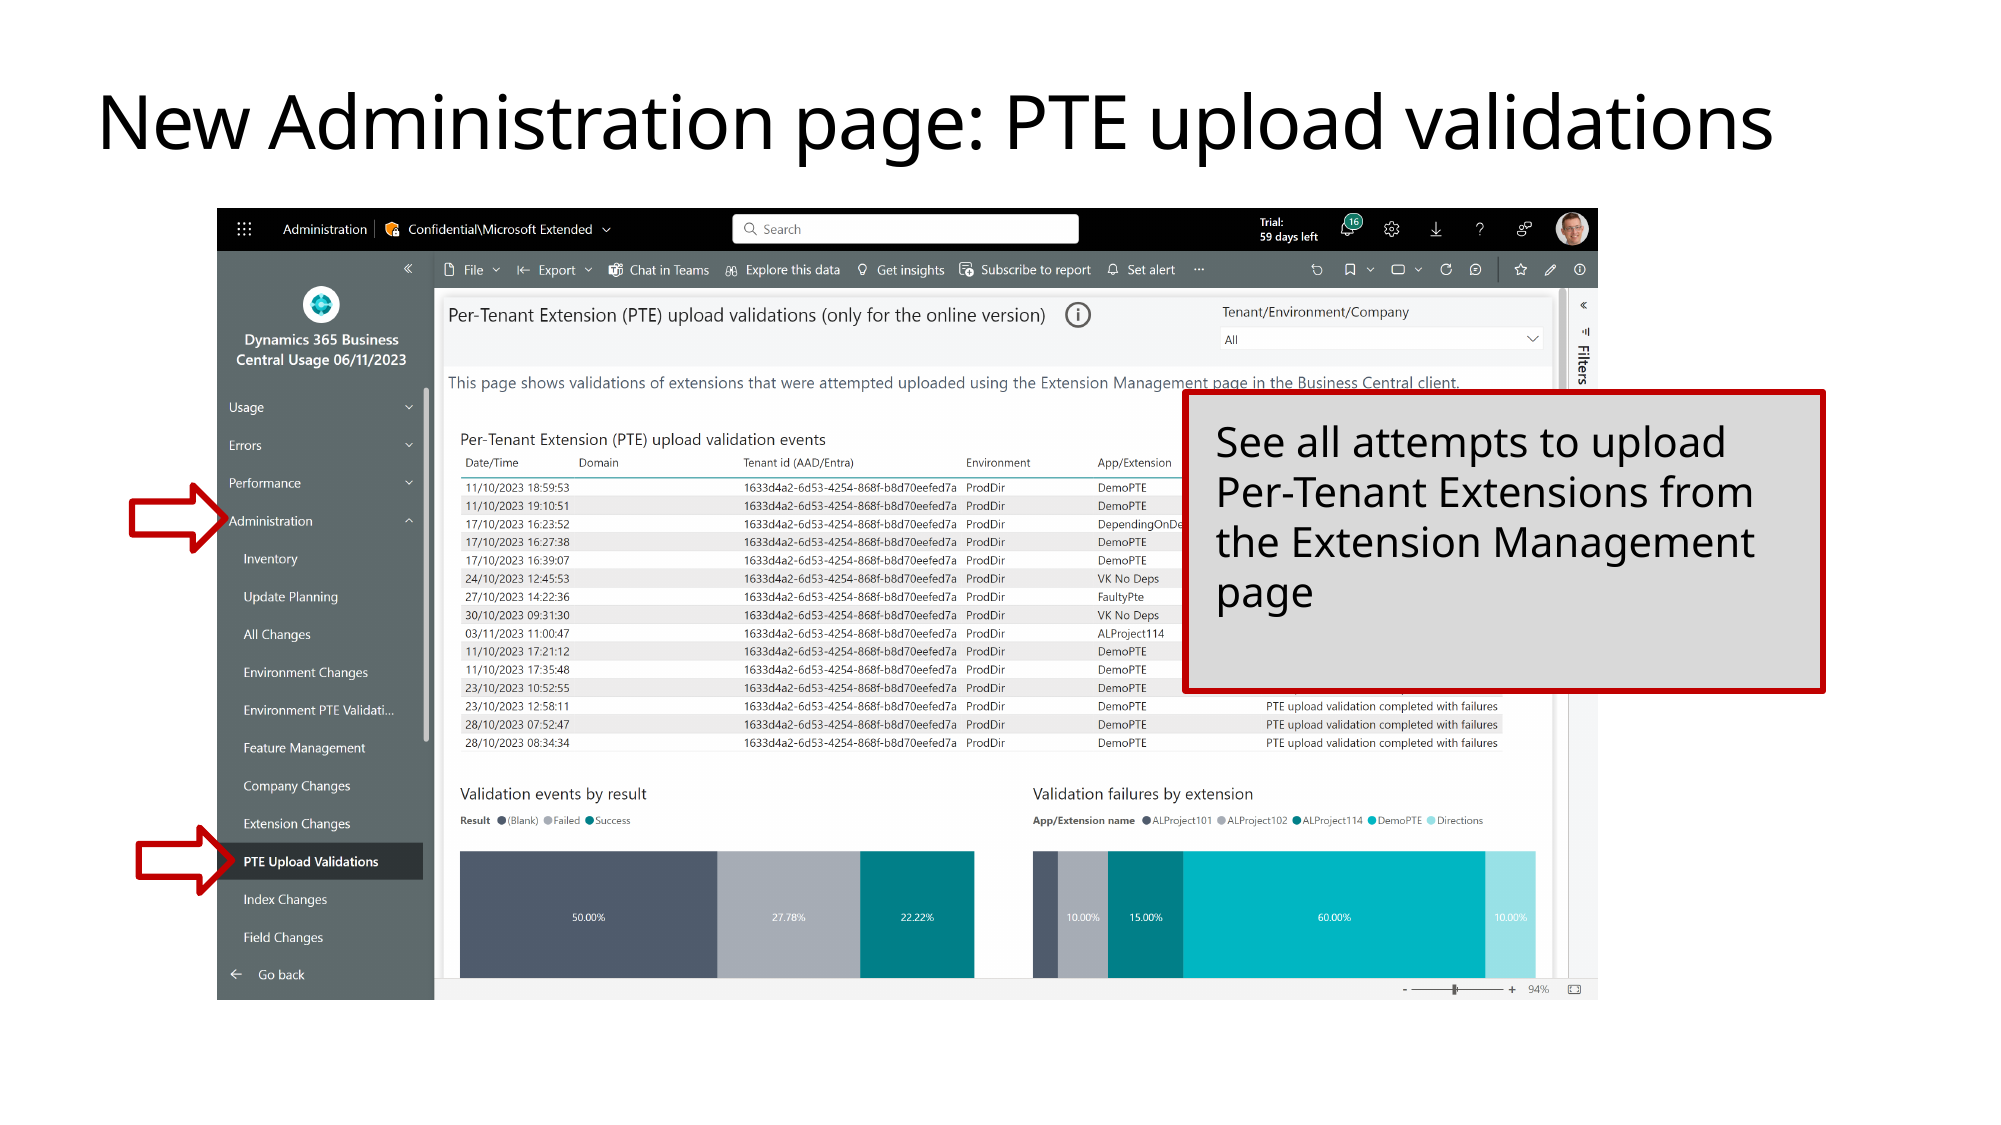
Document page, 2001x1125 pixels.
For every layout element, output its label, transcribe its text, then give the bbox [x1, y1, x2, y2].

text_box [131, 484, 216, 552]
title New Administration page: PTE upload validations [96, 75, 1904, 166]
text_box [137, 826, 216, 894]
text_box See all attempts to upload Per-Tenant Extensions from the Extension Management page [1598, 391, 1824, 692]
picture [216, 208, 1598, 1000]
